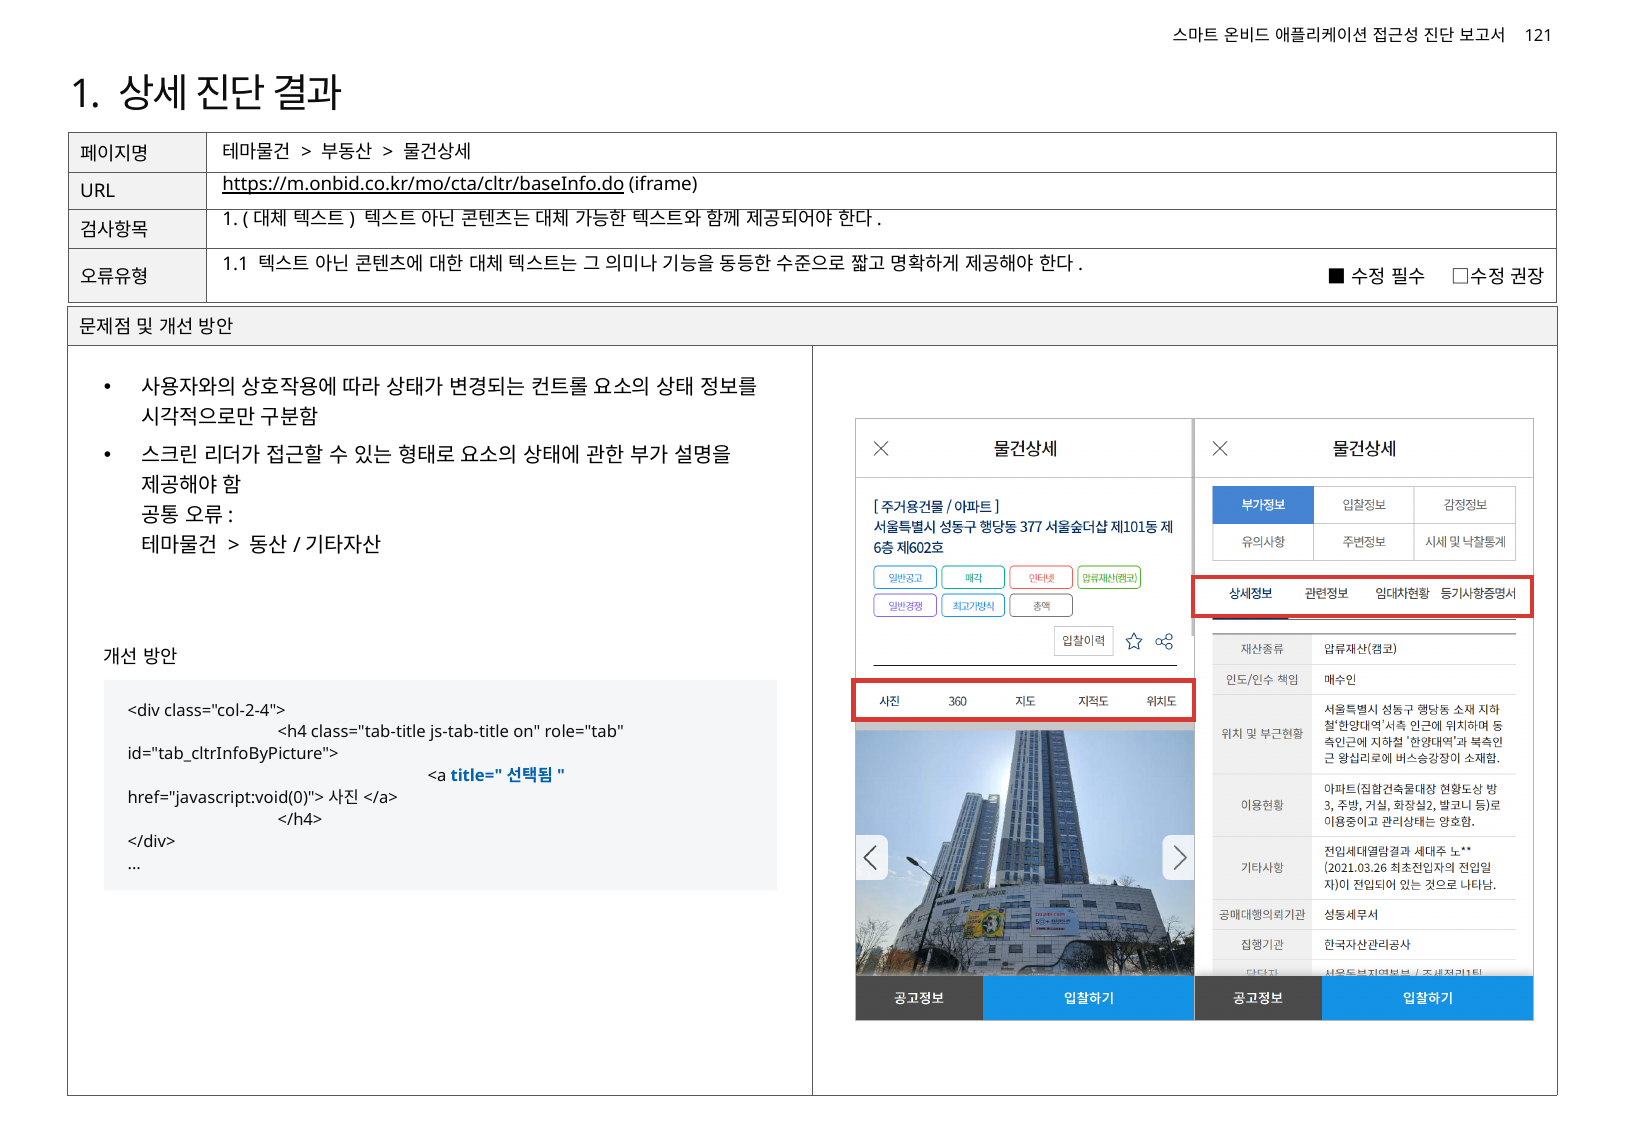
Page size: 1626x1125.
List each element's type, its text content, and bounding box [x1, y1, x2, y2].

list 사용자와의 상호작용에 따라 상태가 변경되는 컨트롤 요소의 상태 정보를 시각적으로만 구분함 스크린 리더가 접근할 수 있는 형태로 요소의 상태에 관한 부가 설명을 제공해야 함 공통 오류: 테마물건 > 동산/기타자산 [103, 368, 778, 628]
list 1. (대체 텍스트) 텍스트 아닌 콘텐츠는 대체 가능한 텍스트와 함께 제공되어야 한다. [207, 201, 1557, 236]
list 1.1 텍스트 아닌 콘텐츠에 대한 대체 텍스트는 그 의미나 기능을 동등한 수준으로 짧고 명확하게 제공해야 한다. [207, 235, 1293, 291]
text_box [103, 645, 778, 848]
list 테마물건 > 부동산 > 물건상세 [207, 133, 1557, 167]
picture [855, 418, 1534, 1021]
list https://m.onbid.co.kr/mo/cta/cltr/baseInfo.do (iframe) [207, 167, 1557, 201]
title 1. 상세 진단 결과 [69, 72, 1126, 117]
